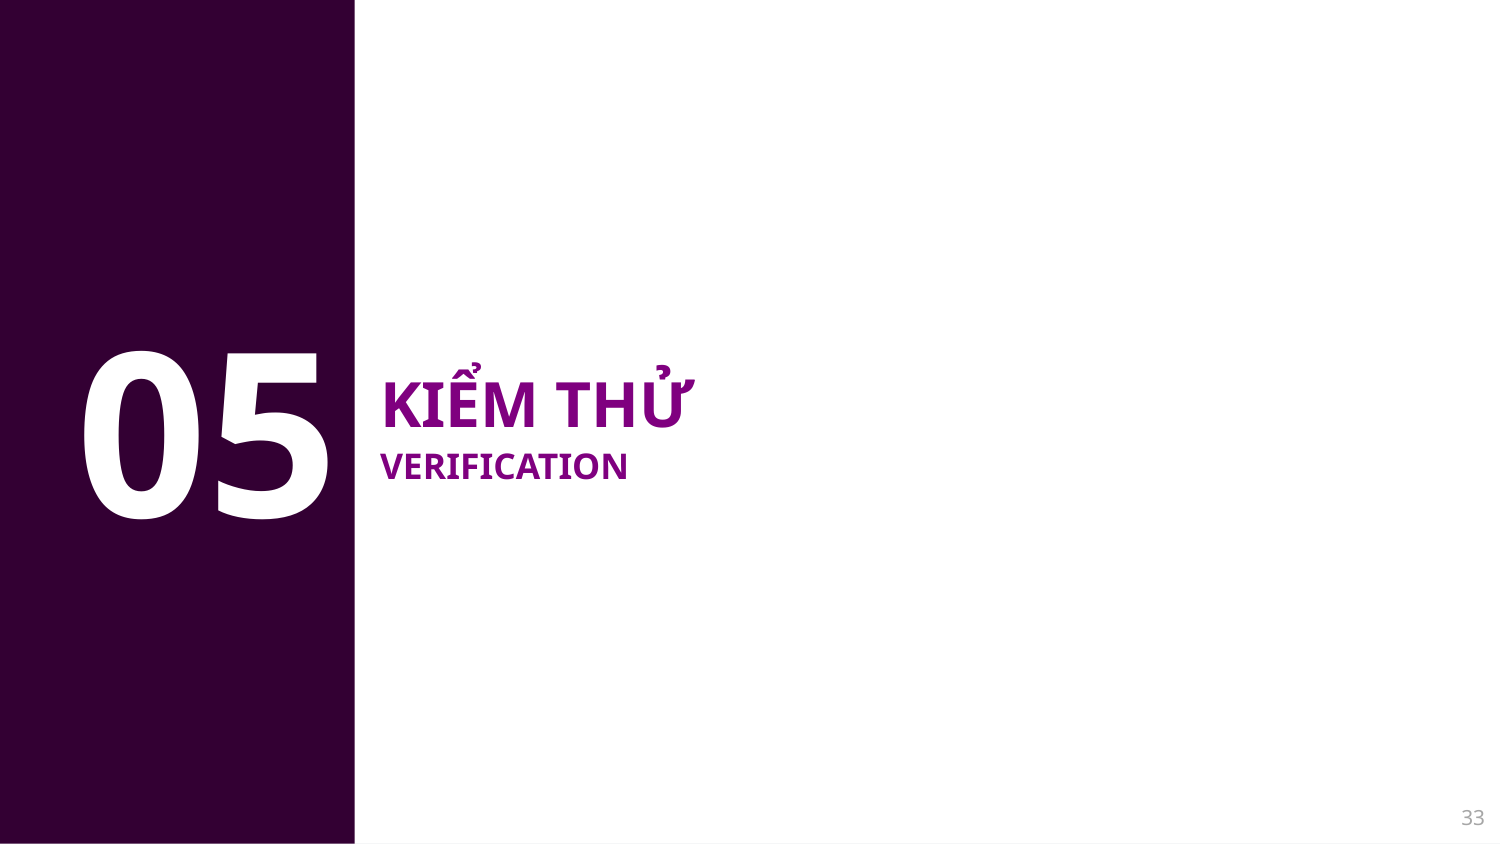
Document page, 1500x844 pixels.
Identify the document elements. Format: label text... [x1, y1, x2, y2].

text_box [0, 0, 357, 844]
text_box [357, 0, 1500, 844]
title KIỂM THỬ VERIFICATION [368, 312, 1435, 532]
text_box 33 [1428, 796, 1500, 837]
text_box 05 [65, 289, 395, 509]
